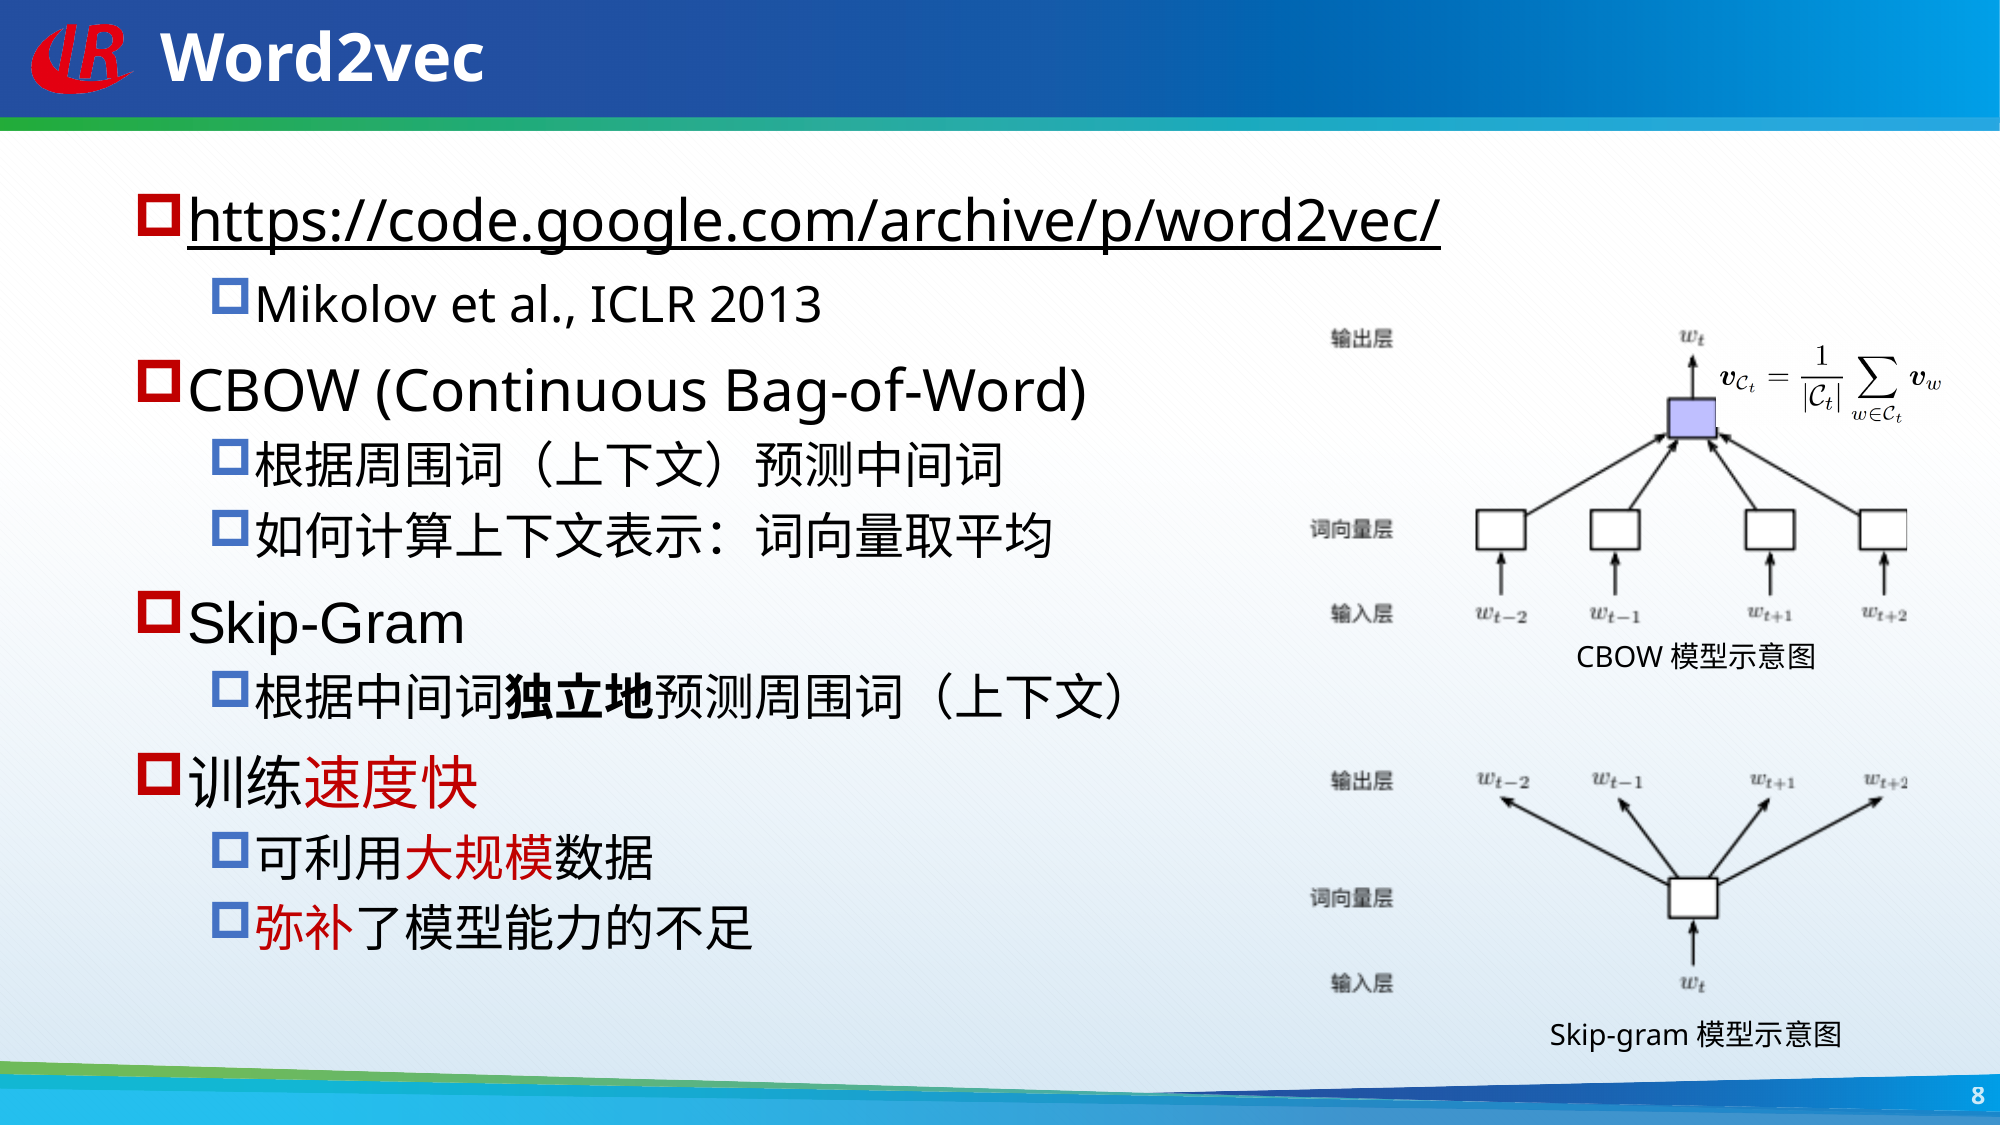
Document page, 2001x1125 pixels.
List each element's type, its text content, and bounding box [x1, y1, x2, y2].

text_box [1297, 753, 1908, 1060]
picture [1716, 340, 1946, 428]
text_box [1297, 309, 1908, 682]
slide_number 8 [1623, 1072, 2000, 1110]
picture [0, 0, 2000, 131]
picture [0, 1061, 2000, 1125]
title Word2vec [145, 16, 1035, 96]
list https://code.google.com/archive/p/word2vec/ Mikolov et al., ICLR 2013 CBOW (Continuous Bag-of-Word) 根据周围词（上下文）预测中间词 如何计算上下文表示：词向量取平均 Skip-Gram 根据中间词独立地预测周围词（上下文） 训练速度快 可利用大规模数据 弥补了模型能力的不足 [118, 175, 1890, 1047]
